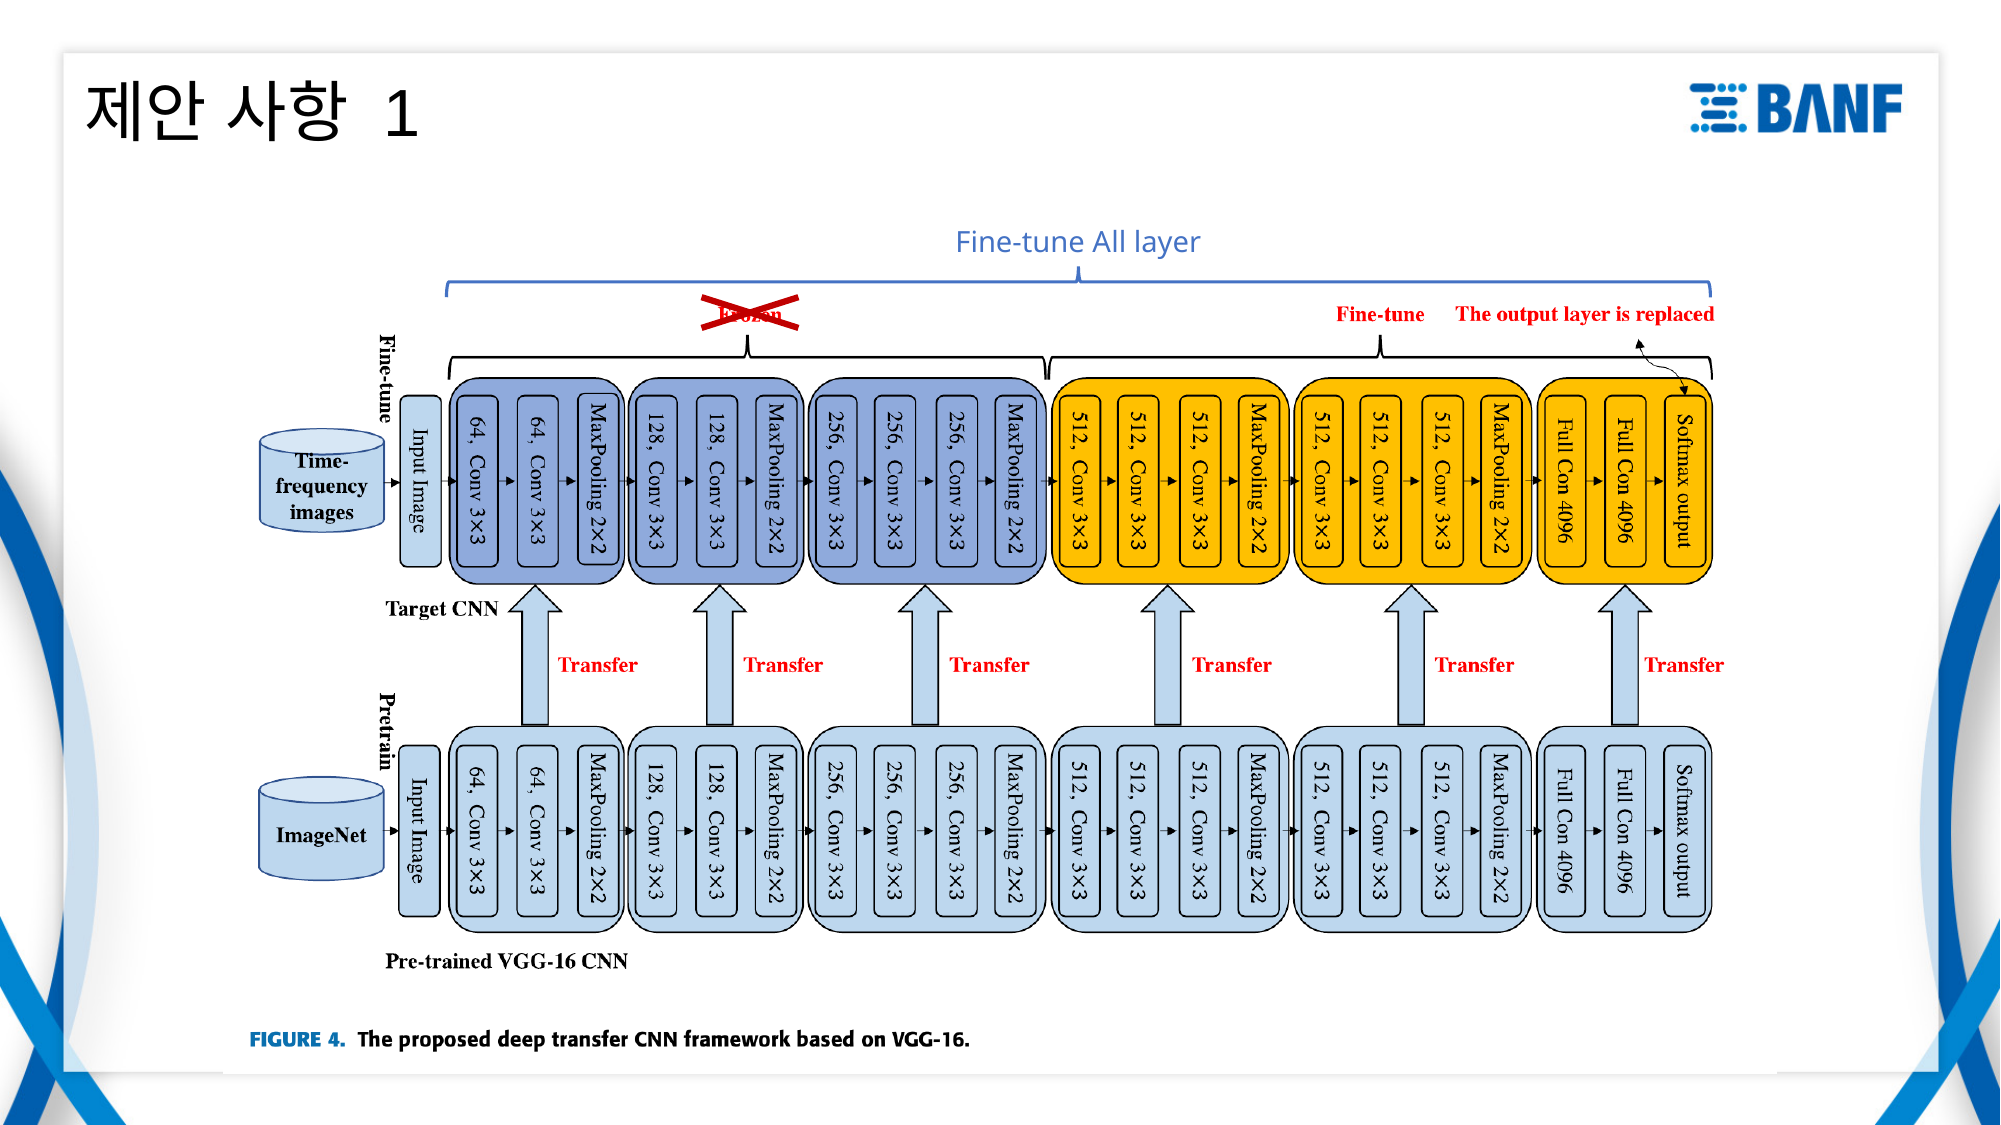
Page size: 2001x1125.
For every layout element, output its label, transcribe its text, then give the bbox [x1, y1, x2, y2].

title 제안 사항 1 [69, 57, 1933, 173]
picture [0, 0, 2000, 1125]
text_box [701, 297, 799, 328]
text_box [1076, 266, 1081, 279]
text_box Fine-tune All layer [940, 215, 1217, 266]
